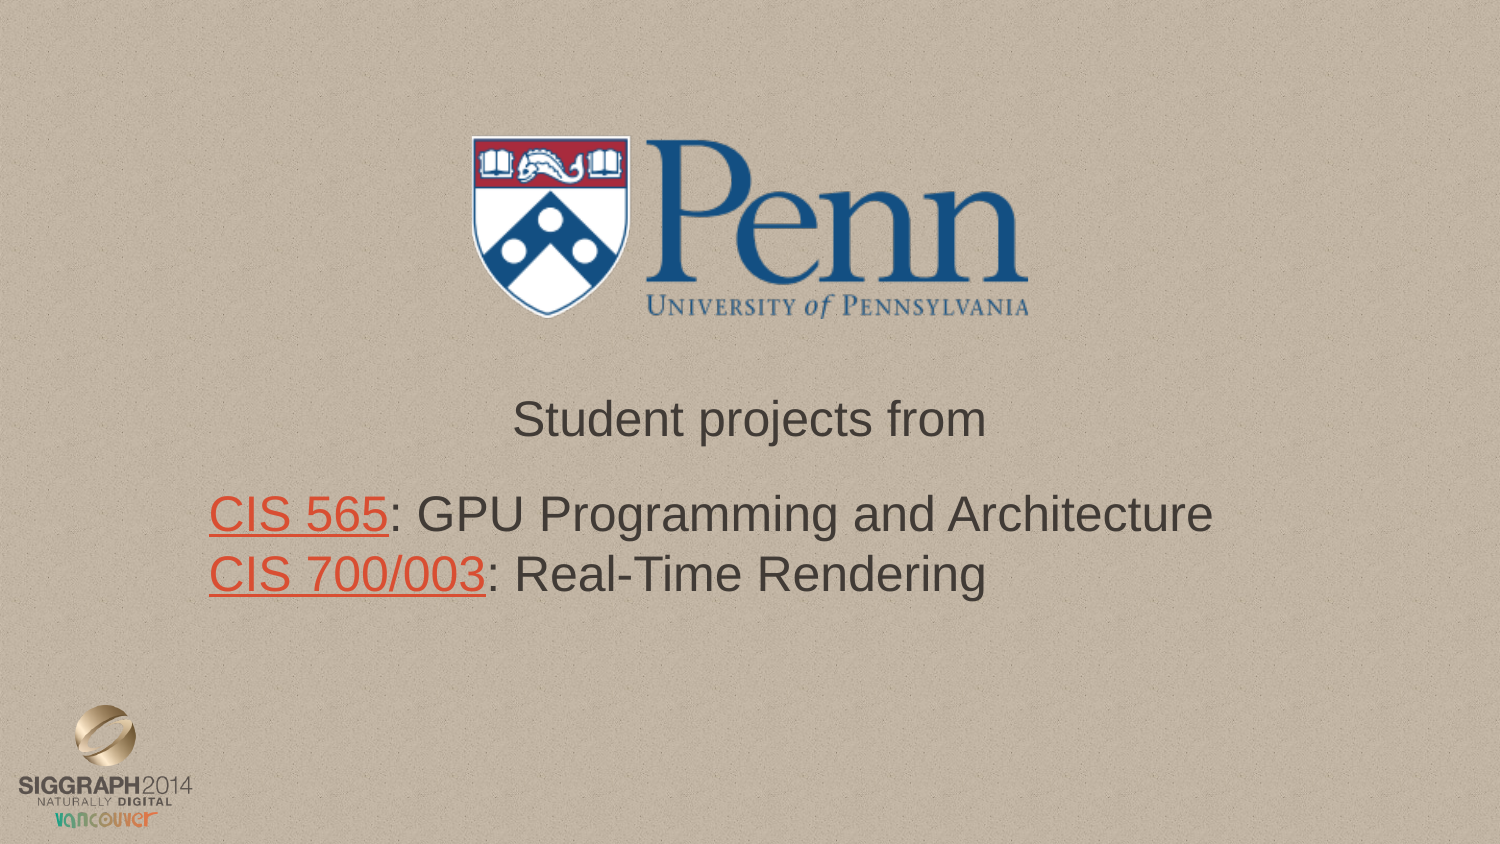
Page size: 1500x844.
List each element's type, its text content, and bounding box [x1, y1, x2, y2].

title Student projects from [193, 377, 1307, 456]
picture [0, 0, 1500, 844]
text_box CIS 565: GPU Programming and Architecture CIS 700/003: Real-Time Rendering [193, 456, 1307, 626]
